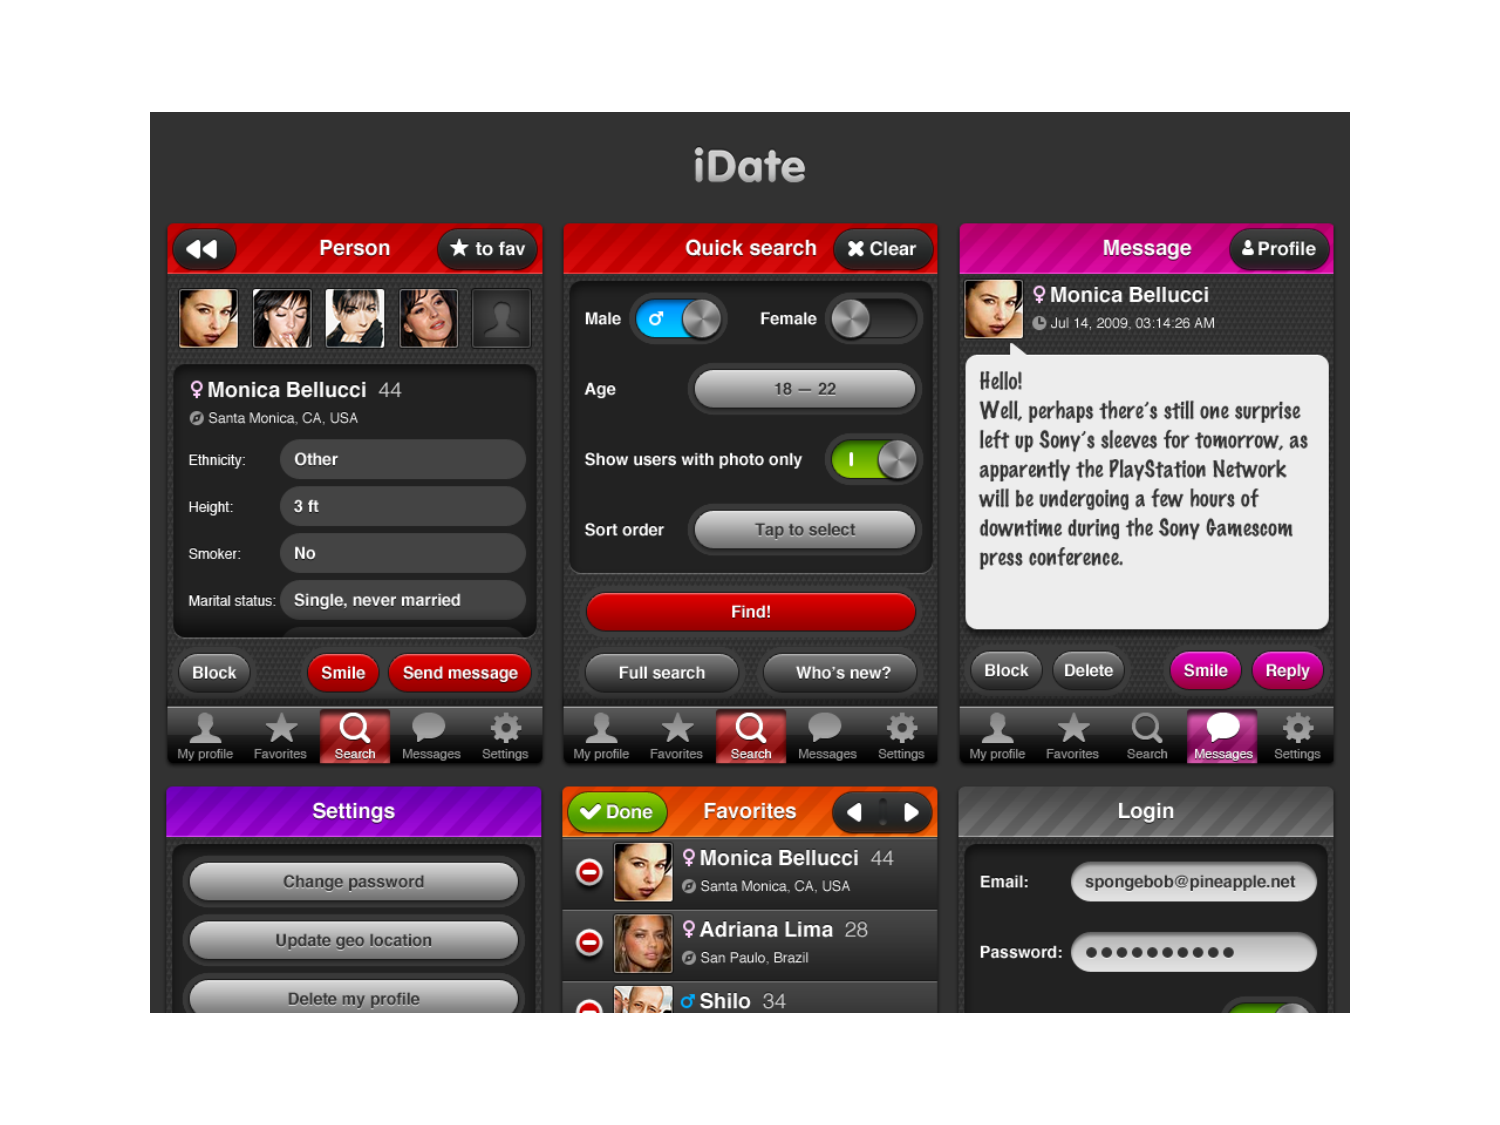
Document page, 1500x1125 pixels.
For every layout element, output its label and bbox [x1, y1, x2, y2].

picture [149, 112, 1351, 1013]
